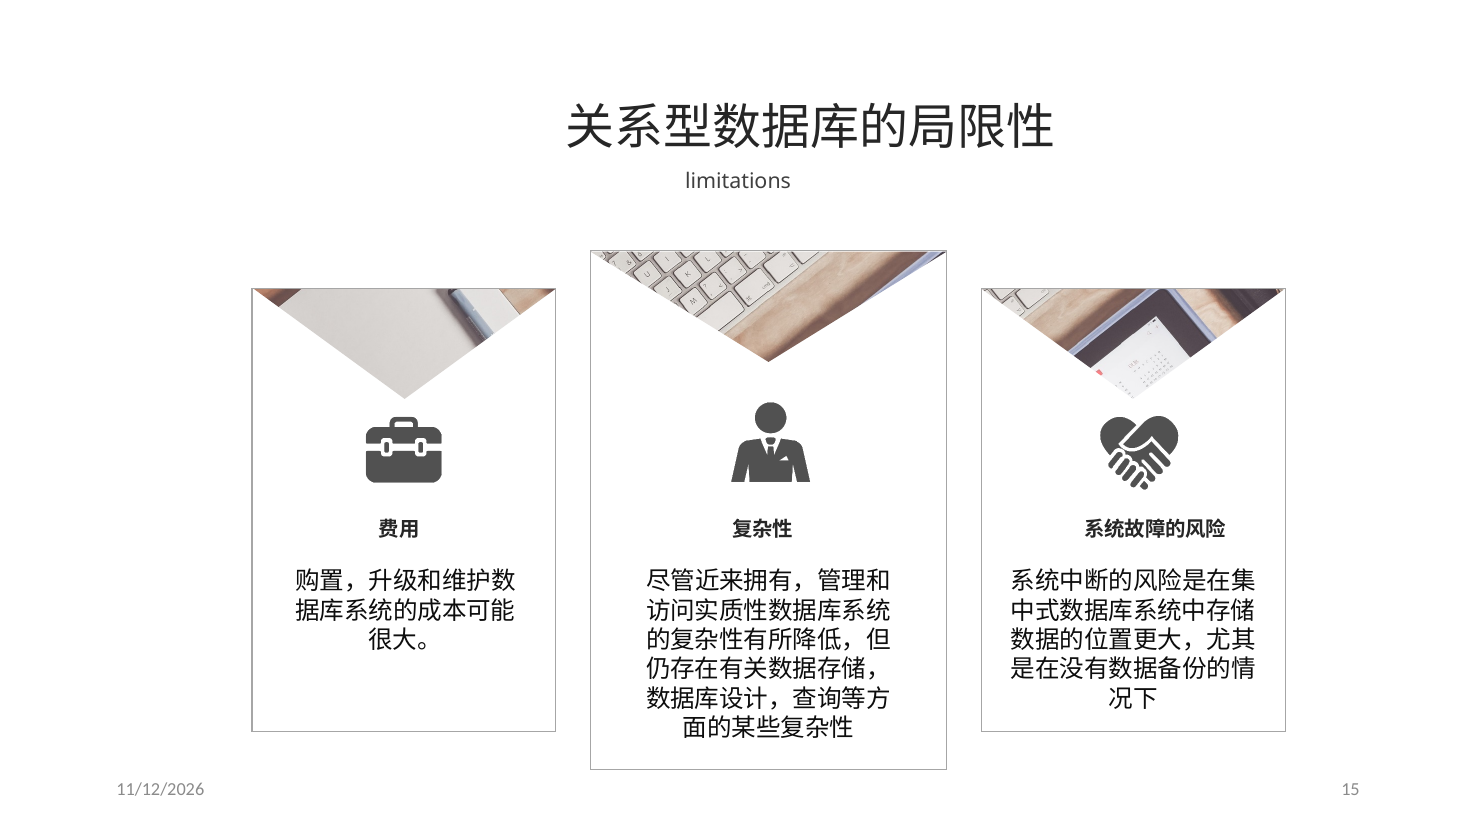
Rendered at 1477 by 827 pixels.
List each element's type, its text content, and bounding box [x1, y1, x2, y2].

slide_number 15 [1042, 766, 1375, 811]
text_box limitations [537, 159, 939, 200]
text_box [251, 288, 557, 732]
picture [717, 387, 825, 495]
picture [253, 288, 556, 399]
text_box 费用 [341, 508, 435, 548]
text_box 尽管近来拥有，管理和访问实质性数据库系统的复杂性有所降低，但仍存在有关数据存储，数据库设计，查询等方面的某些复杂性 [625, 557, 912, 749]
text_box 购置，升级和维护数据库系统的成本可能很大。 [278, 557, 533, 661]
picture [981, 288, 1286, 399]
text_box 系统中断的风险是在集中式数据库系统中存储数据的位置更大，尤其是在没有数据备份的情况下 [994, 557, 1272, 720]
picture [364, 410, 443, 489]
text_box [590, 362, 947, 770]
picture [590, 251, 947, 362]
text_box [980, 288, 1286, 732]
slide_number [101, 766, 434, 811]
text_box 复杂性 [699, 508, 809, 548]
picture [1094, 407, 1184, 498]
text_box 关系型数据库的局限性 [550, 87, 1071, 162]
text_box 系统故障的风险 [1069, 508, 1242, 548]
